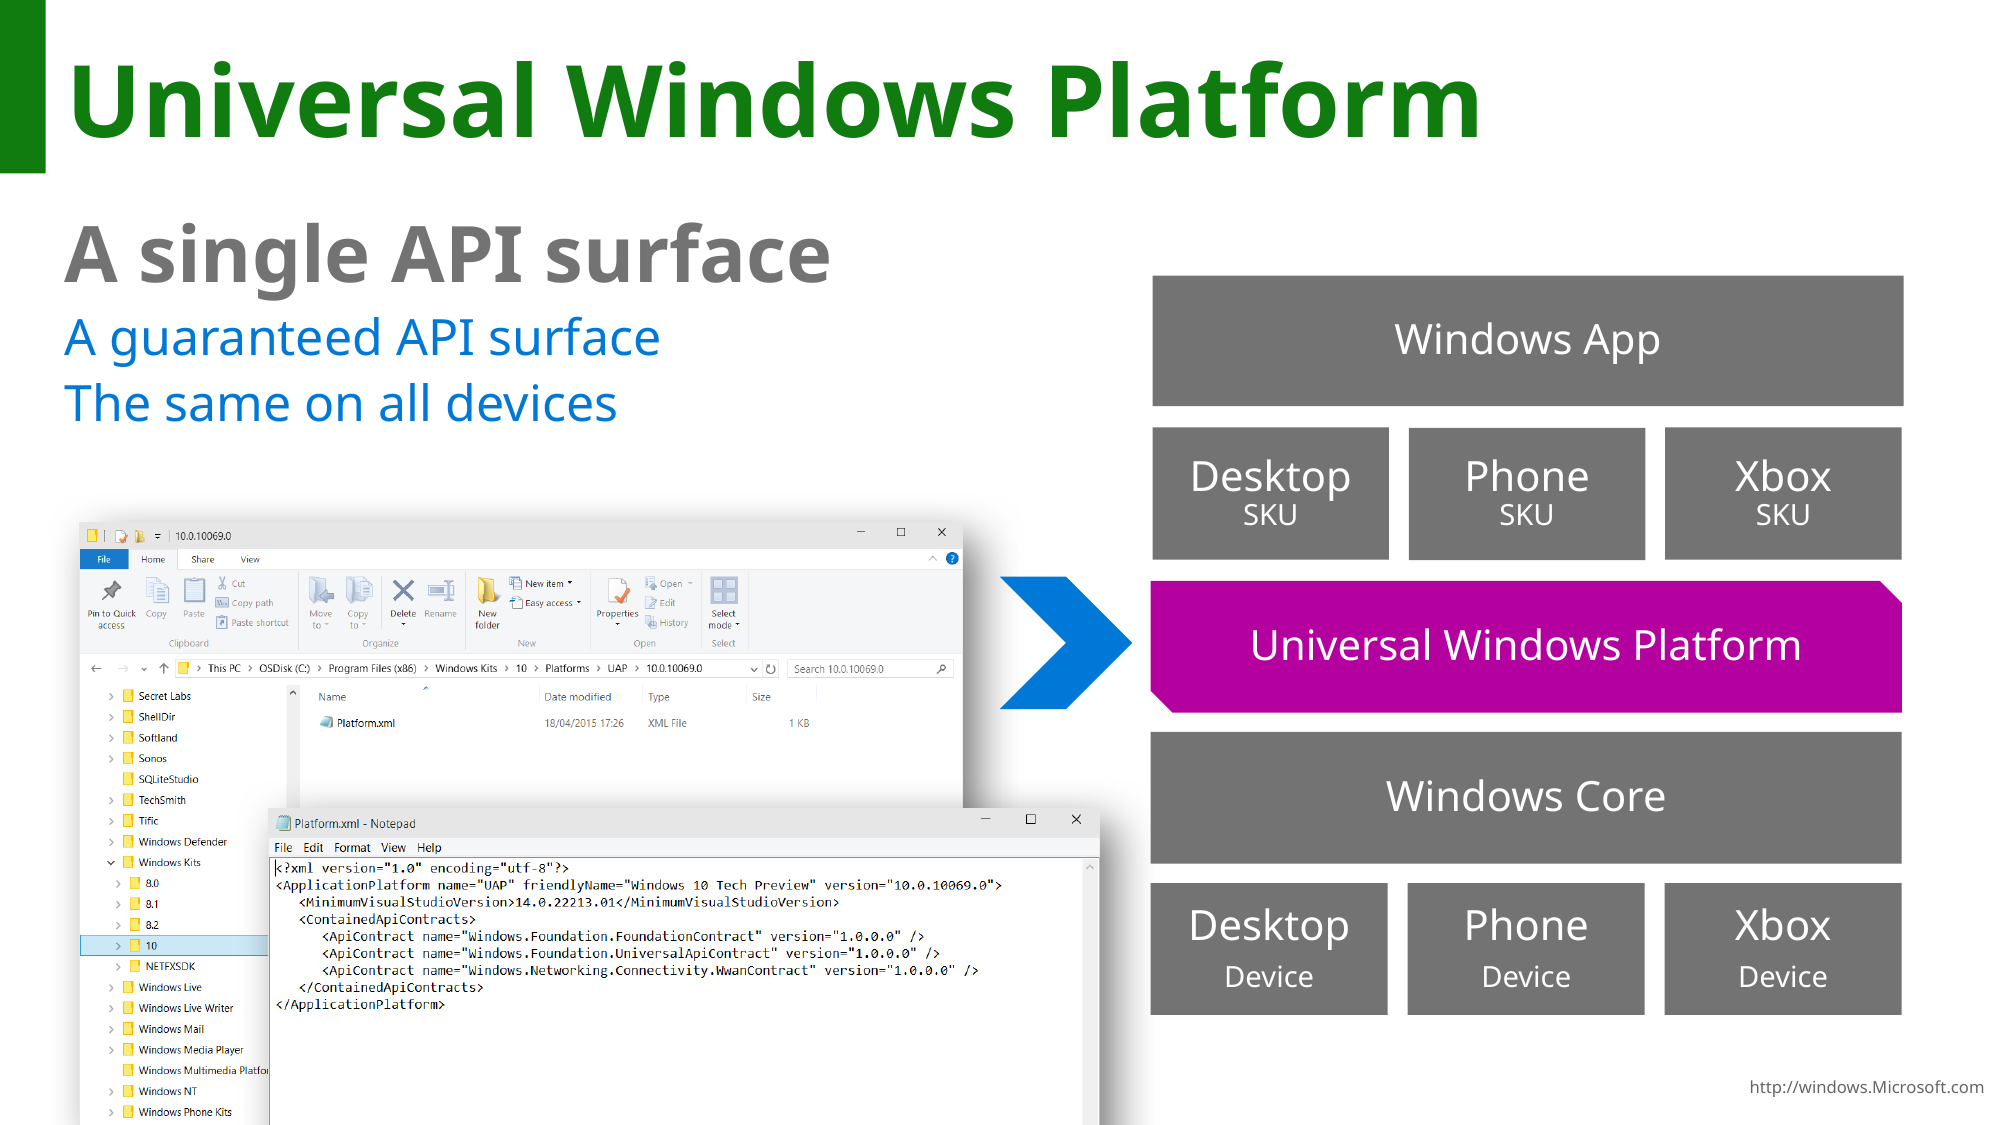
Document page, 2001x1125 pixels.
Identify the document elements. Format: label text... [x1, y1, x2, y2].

text_box Phone SKU [1408, 427, 1646, 561]
picture [79, 522, 1100, 1125]
text_box Desktop SKU [1151, 426, 1390, 561]
title Universal Windows Platform [44, 33, 1956, 195]
list A single API surface A guaranteed API surface The same on all devices [42, 197, 2000, 1125]
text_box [1150, 580, 1902, 1015]
text_box Xbox SKU [1664, 426, 1903, 561]
text_box Windows App [1151, 275, 1905, 407]
text_box [997, 575, 1134, 711]
